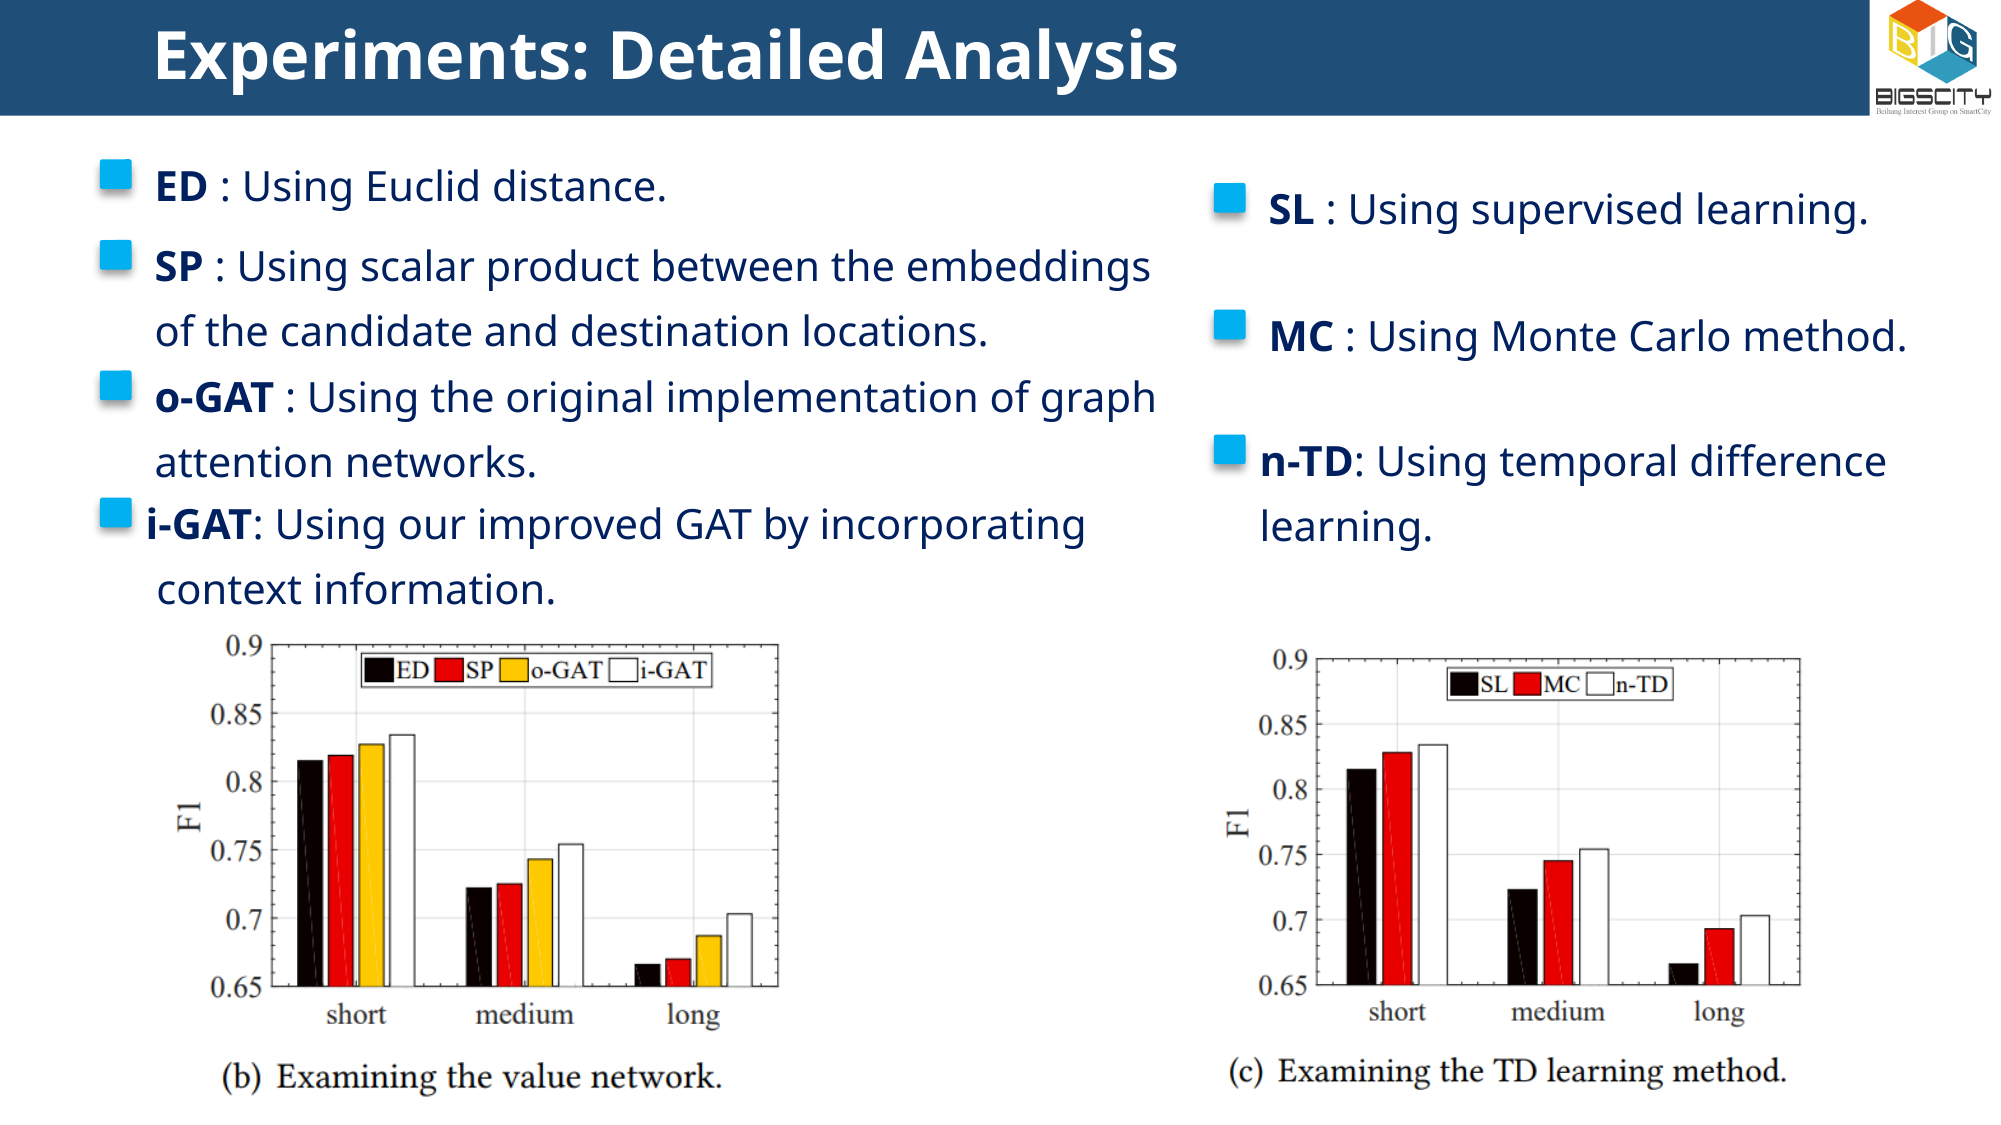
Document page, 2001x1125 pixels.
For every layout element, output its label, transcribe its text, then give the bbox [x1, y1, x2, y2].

text_box [1213, 182, 1246, 213]
text_box i-GAT: Using our improved GAT by incorporating context information. [130, 475, 1642, 621]
text_box SL : Using supervised learning. [1253, 160, 2000, 241]
text_box o-GAT : Using the original implementation of graph attention networks. [139, 347, 1245, 475]
text_box [1213, 309, 1246, 340]
text_box [99, 159, 132, 189]
picture [169, 604, 798, 1125]
text_box [99, 370, 132, 401]
title Experiments: Detailed Analysis [137, 0, 1863, 116]
picture [1876, 0, 1993, 116]
text_box ED : Using Euclid distance. [139, 136, 1651, 217]
picture [1214, 618, 1815, 1118]
text_box MC : Using Monte Carlo method. [1253, 287, 2000, 368]
text_box [1213, 434, 1246, 465]
text_box n-TD: Using temporal difference learning. [1244, 412, 2000, 558]
text_box SP : Using scalar product between the embeddings of the candidate and destination locations. [139, 217, 1651, 363]
text_box [99, 497, 132, 528]
text_box [99, 239, 132, 270]
